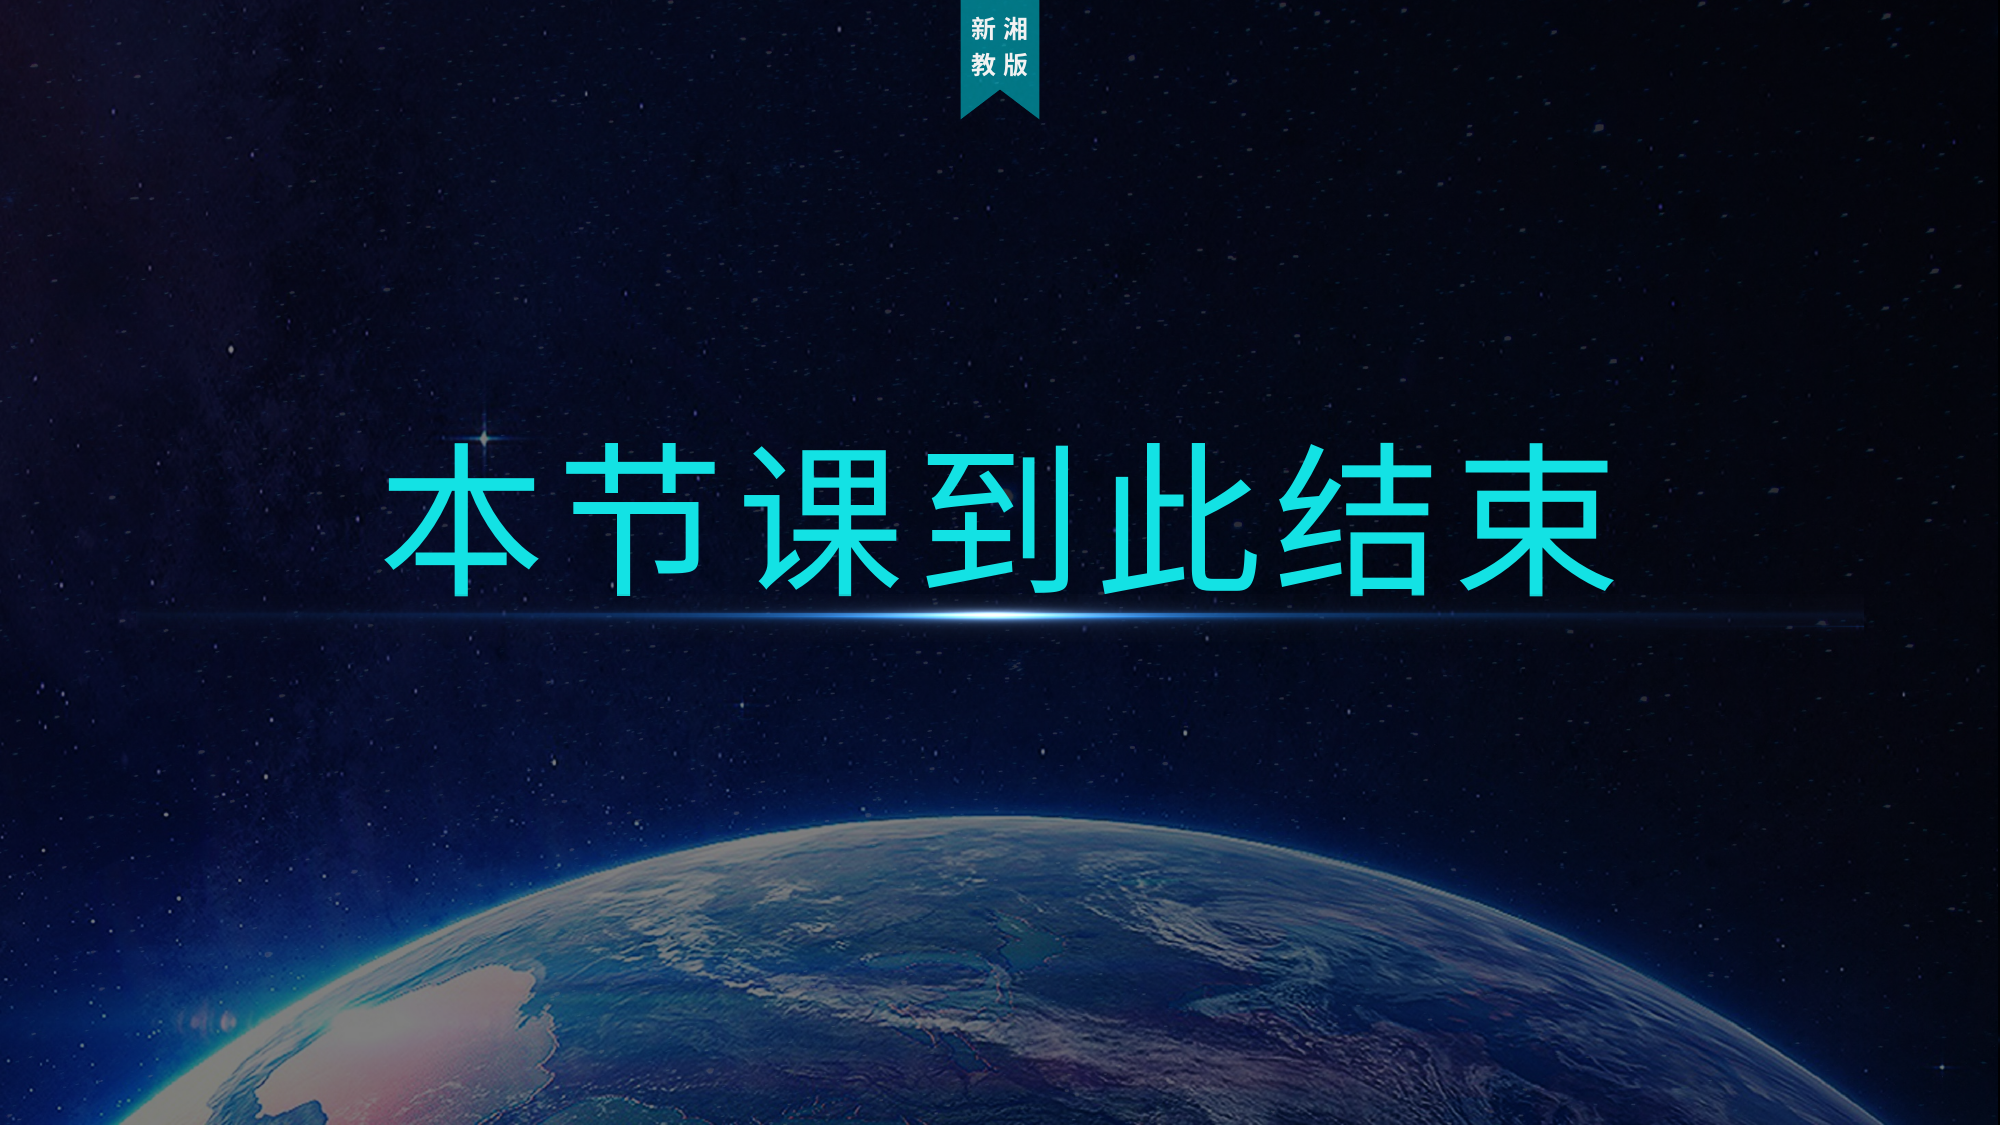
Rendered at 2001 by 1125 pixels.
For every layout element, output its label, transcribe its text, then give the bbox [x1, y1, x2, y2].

picture [0, 0, 2000, 1125]
text_box 本节课到此结束 [143, 409, 1857, 594]
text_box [952, 0, 1048, 120]
